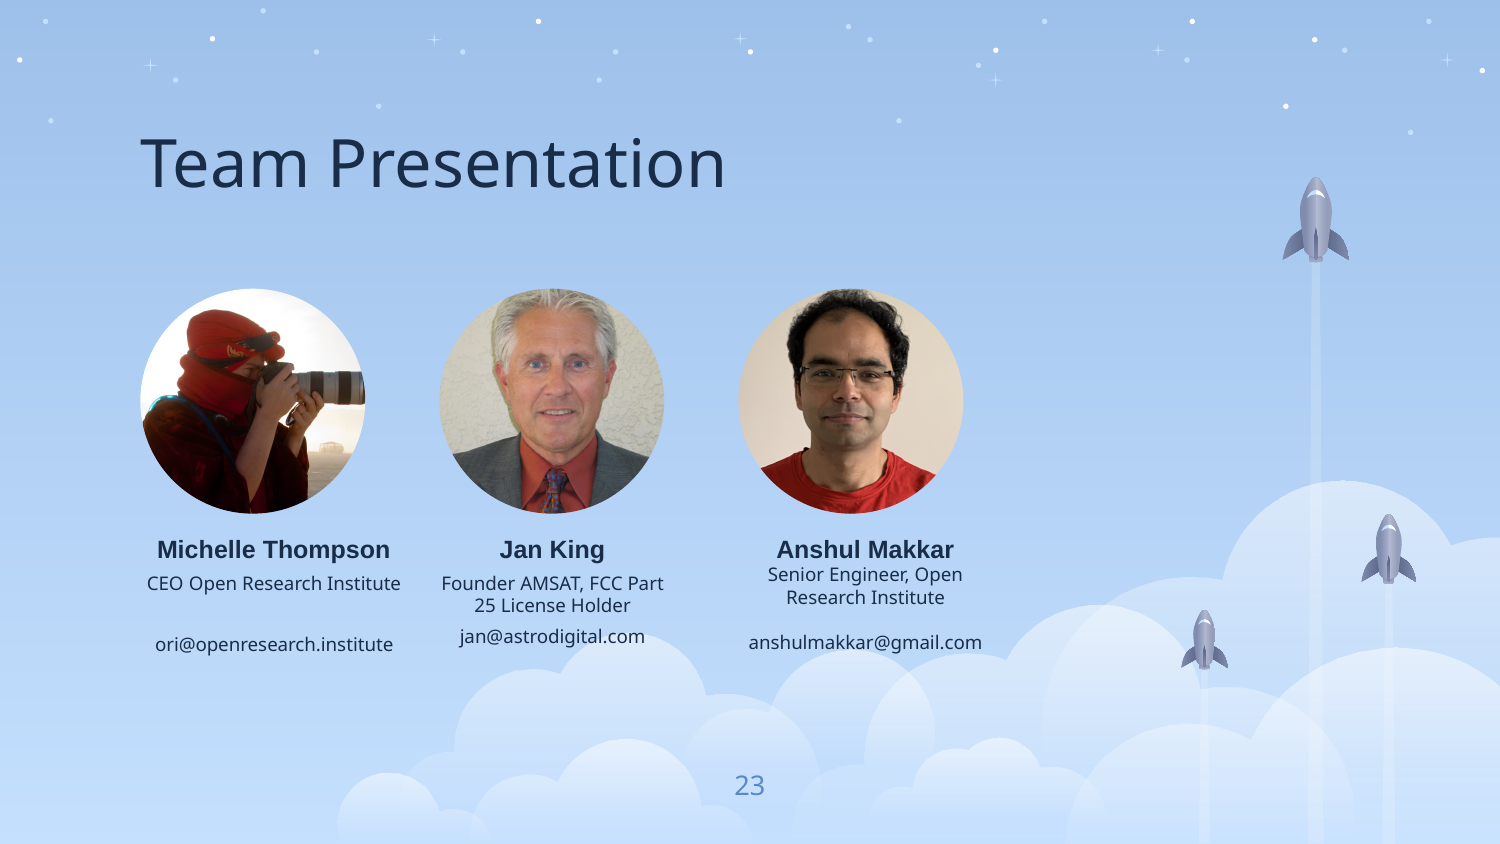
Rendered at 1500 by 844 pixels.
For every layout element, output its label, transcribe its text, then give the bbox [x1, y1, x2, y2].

slide_number 23 [705, 754, 795, 819]
text_box Michelle Thompson CEO Open Research Institute ori@openresearch.institute [141, 533, 407, 645]
picture [140, 288, 366, 514]
title Team Presentation [140, 137, 1165, 203]
picture [439, 288, 665, 514]
picture [738, 288, 964, 514]
text_box Jan King Founder AMSAT, FCC Part 25 License Holder jan@astrodigital.com [440, 533, 665, 645]
text_box Anshul Makkar Senior Engineer, Open Research Institute anshulmakkar@gmail.com [739, 533, 992, 645]
